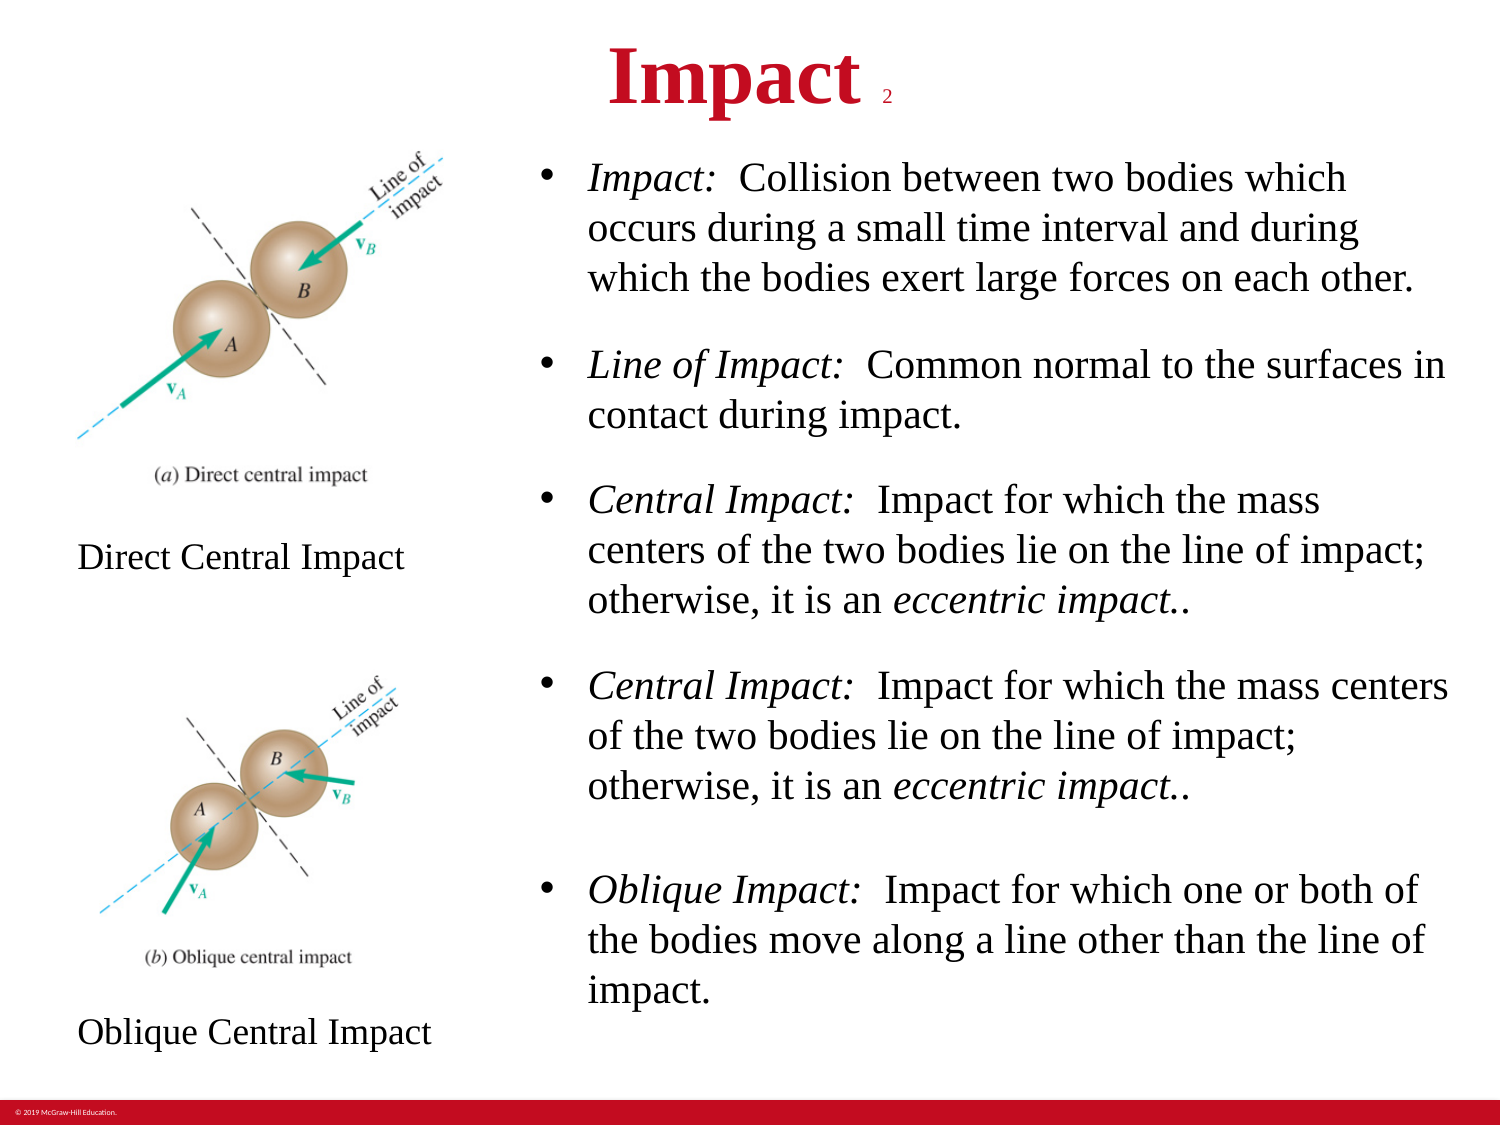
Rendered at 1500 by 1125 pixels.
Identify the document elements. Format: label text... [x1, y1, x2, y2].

list Line of Impact: Common normal to the surfaces in contact during impact. [525, 329, 1463, 450]
list Impact: Collision between two bodies which occurs during a small time interval and during which the bodies exert large forces on each other. [525, 142, 1475, 306]
picture [74, 149, 444, 489]
list Oblique Central Impact [62, 999, 450, 1052]
list Central Impact: Impact for which the mass centers of the two bodies lie on the line of impact; otherwise, it is an eccentric impact.. [525, 650, 1475, 811]
list Direct Central Impact [62, 525, 450, 577]
list Oblique Impact: Impact for which one or both of the bodies move along a line other than the line of impact. [525, 854, 1463, 1013]
list Central Impact: Impact for which the mass centers of the two bodies lie on the line of impact; otherwise, it is an eccentric impact.. [525, 464, 1463, 625]
title Impact 2 [75, 12, 1425, 113]
picture [99, 637, 399, 968]
